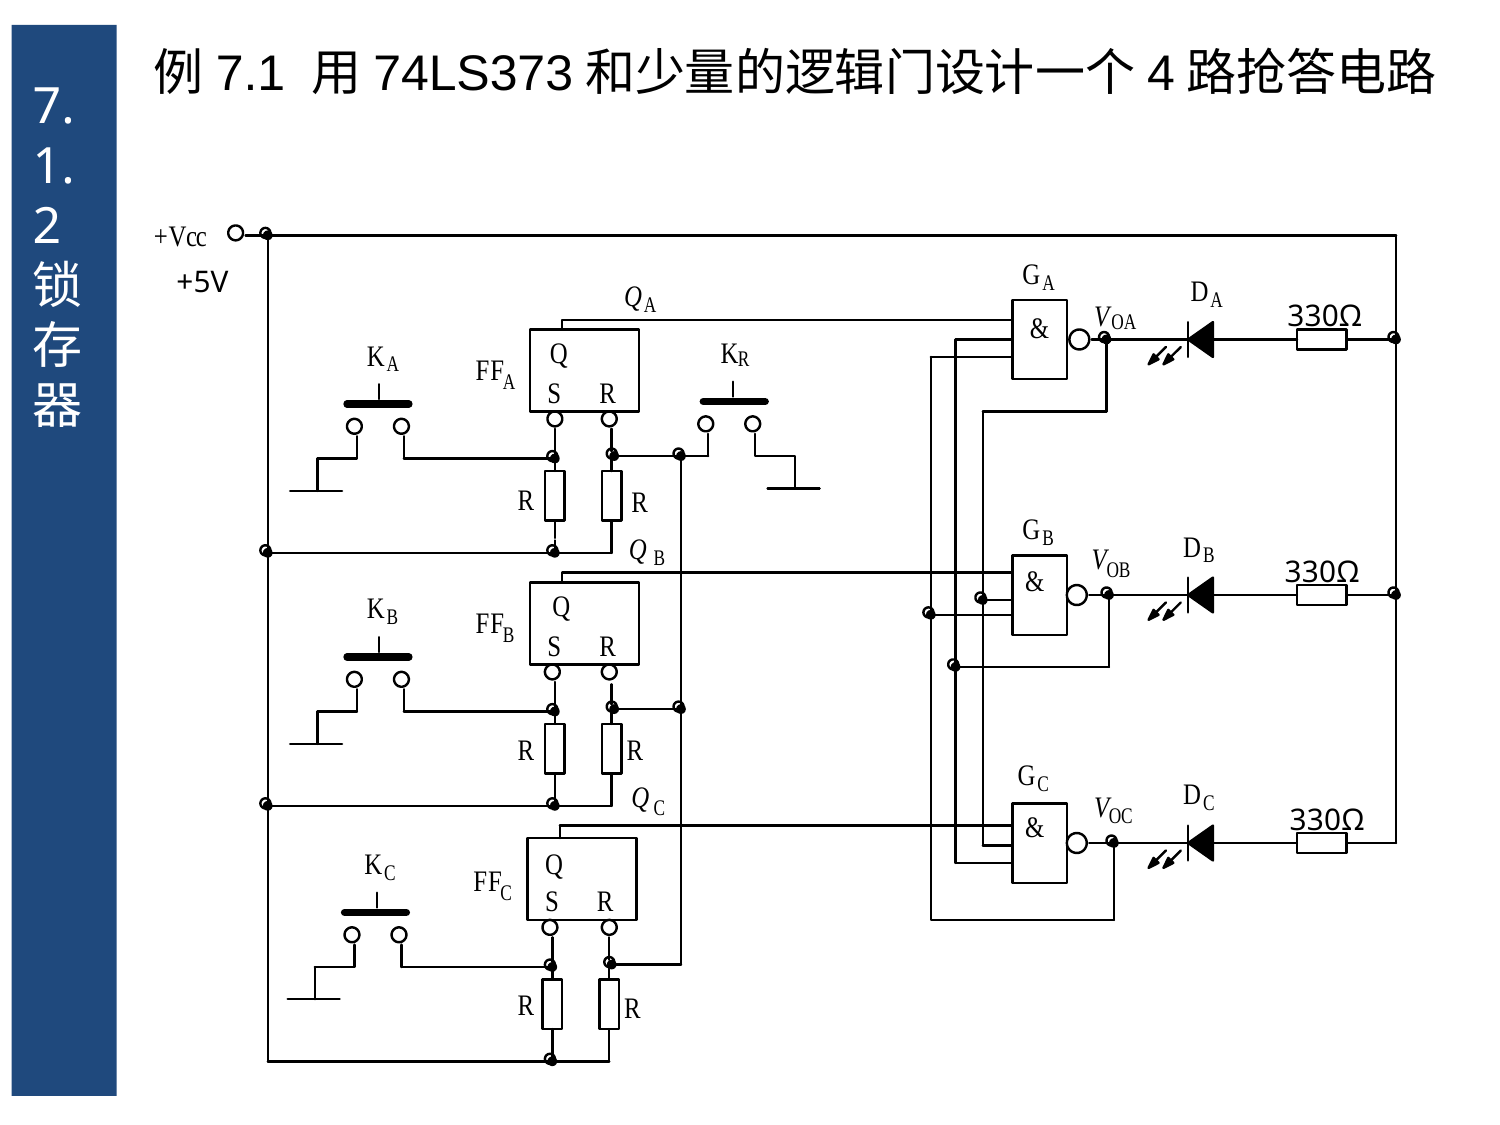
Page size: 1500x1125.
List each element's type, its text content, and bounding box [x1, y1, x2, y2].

text_box 例7.1 用74LS373和少量的逻辑门设计一个4路抢答电路 [139, 32, 1500, 108]
title 7.1.2 锁存器 [17, 66, 115, 1075]
picture [141, 207, 1409, 1074]
